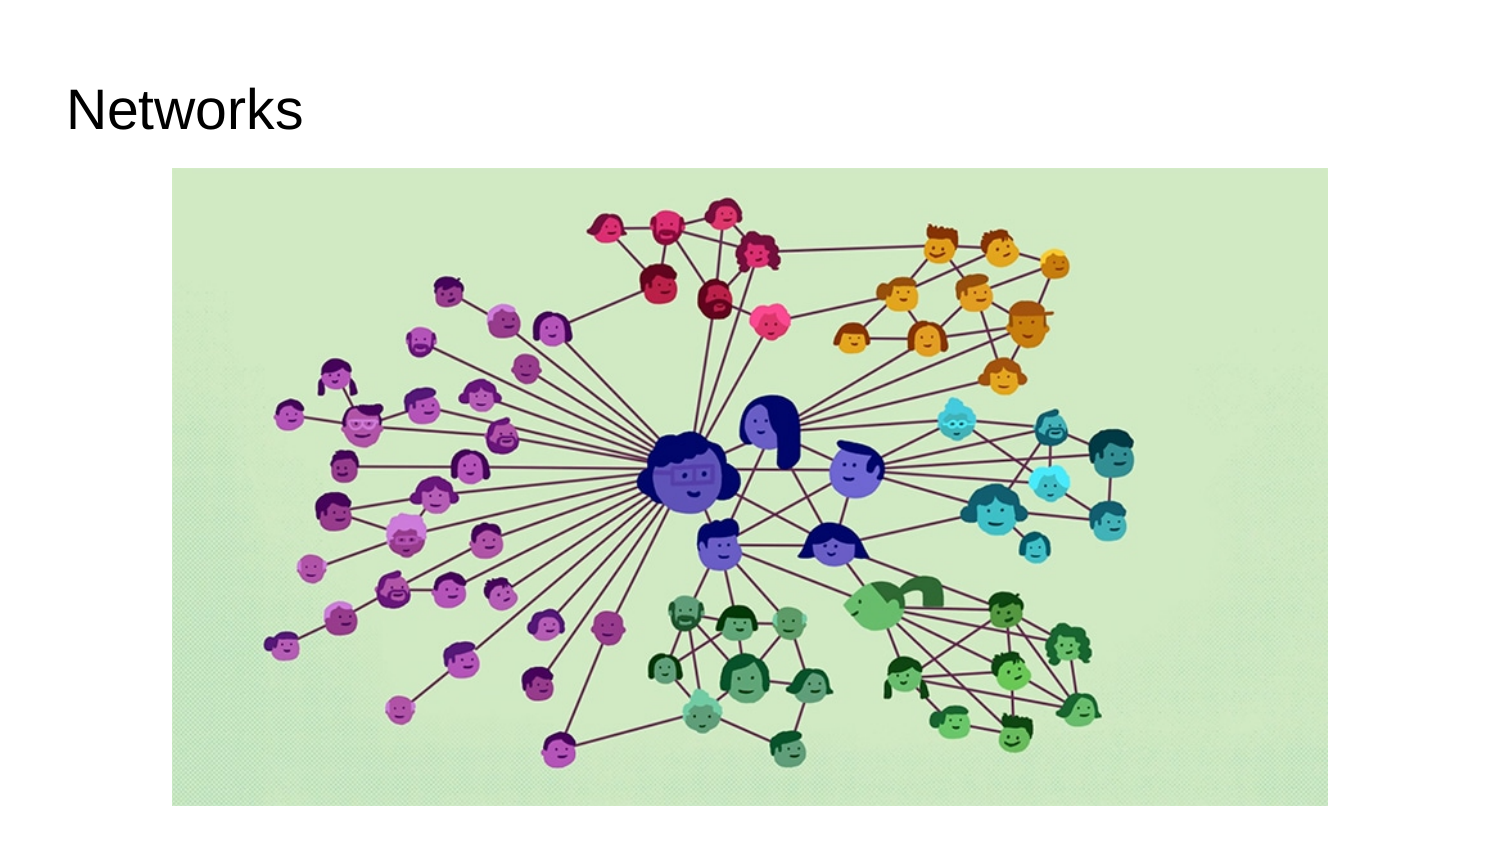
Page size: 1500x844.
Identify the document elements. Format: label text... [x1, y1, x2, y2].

title Networks [51, 63, 1449, 158]
picture [172, 168, 1328, 806]
